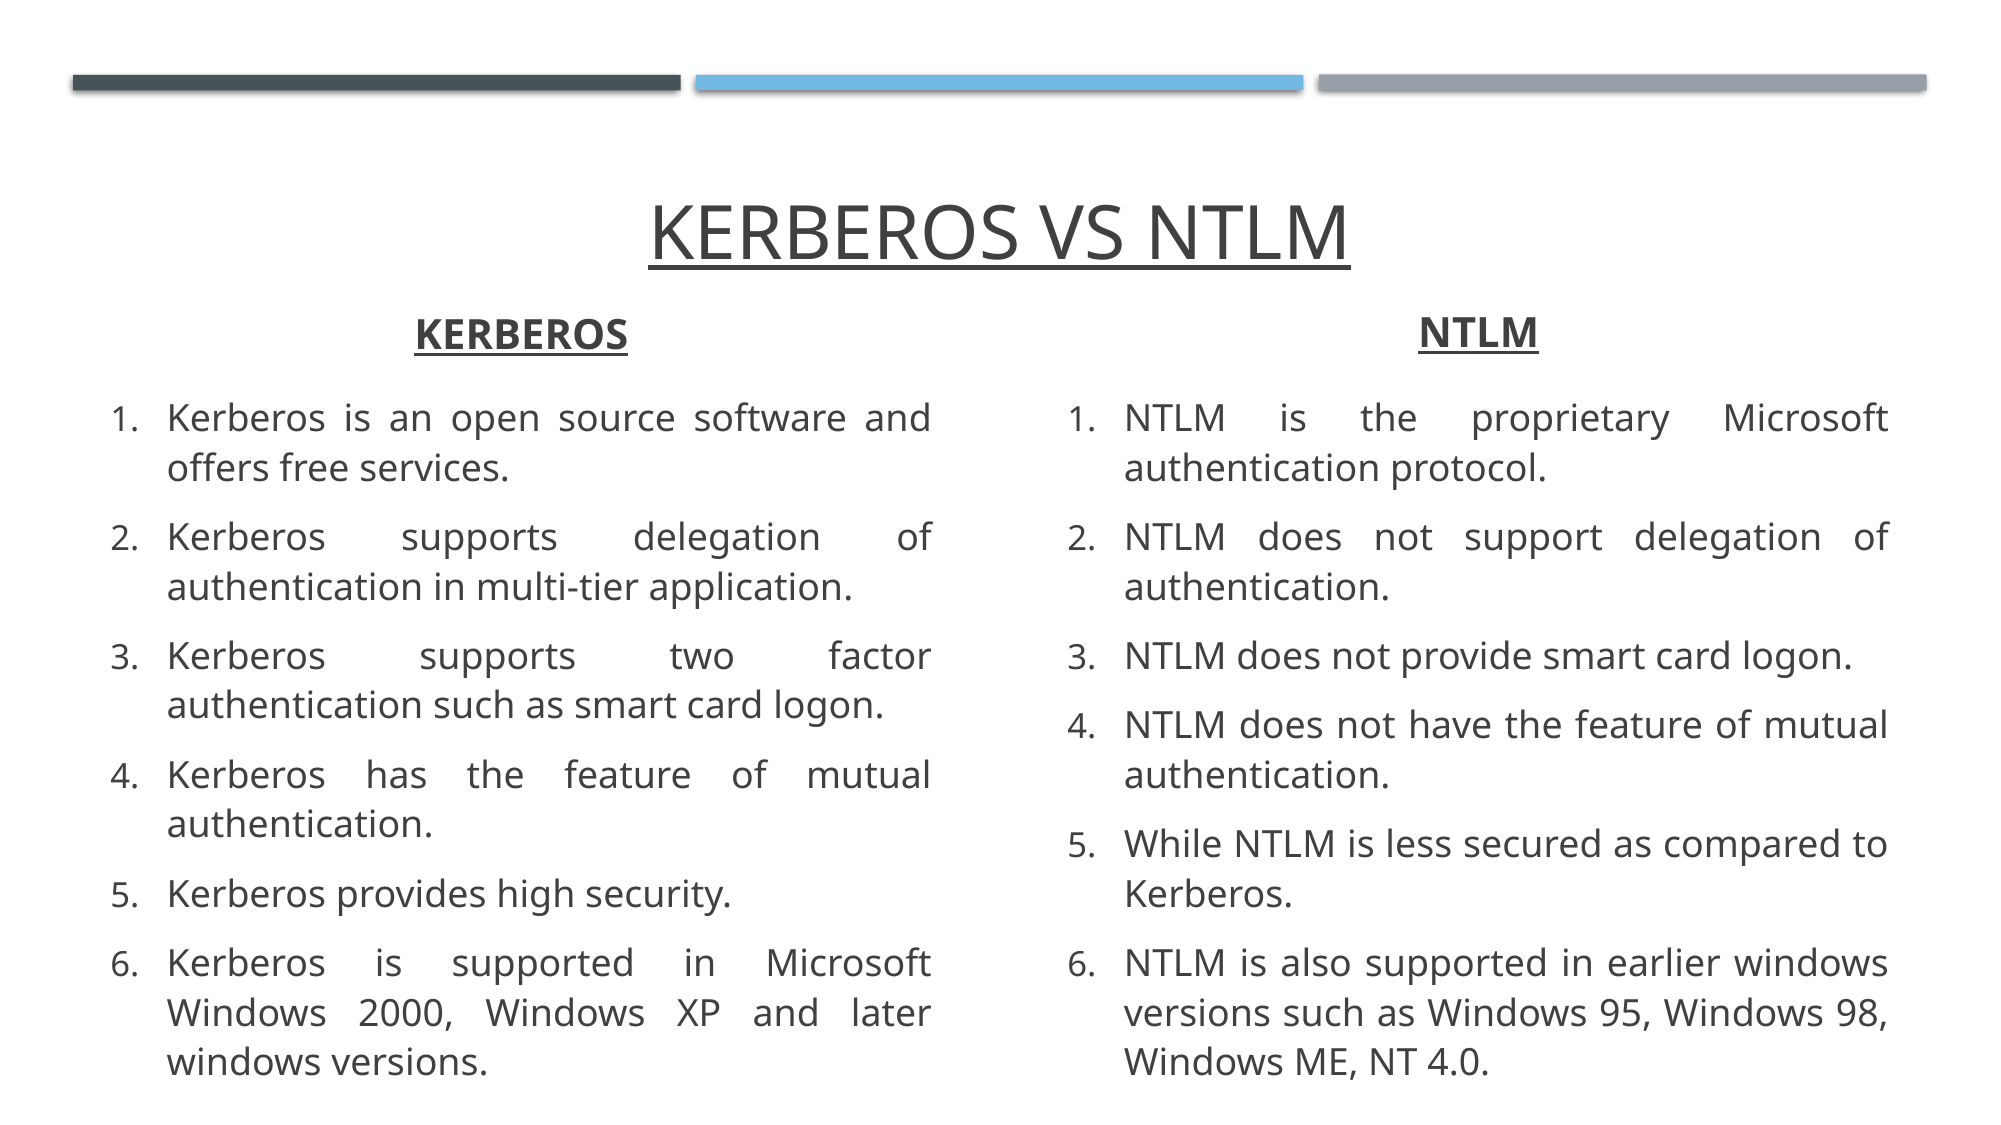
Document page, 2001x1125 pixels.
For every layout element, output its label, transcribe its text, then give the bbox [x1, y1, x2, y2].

list NTLM [1052, 285, 1905, 377]
list NTLM is the proprietary Microsoft authentication protocol. NTLM does not support delegation of authentication. NTLM does not provide smart card logon. NTLM does not have the feature of mutual authentication. While NTLM is less secured as compared to Kerberos. NTLM is also supported in earlier windows versions such as Windows 95, Windows 98, Windows ME, NT 4.0. [1052, 381, 1905, 1082]
list KERBEROS [95, 284, 948, 377]
list Kerberos is an open source software and offers free services. Kerberos supports delegation of authentication in multi-tier application. Kerberos supports two factor authentication such as smart card logon. Kerberos has the feature of mutual authentication. Kerberos provides high security. Kerberos is supported in Microsoft Windows 2000, Windows XP and later windows versions. [95, 381, 948, 1082]
title KERBEROS vs NTLM [95, 119, 1905, 282]
